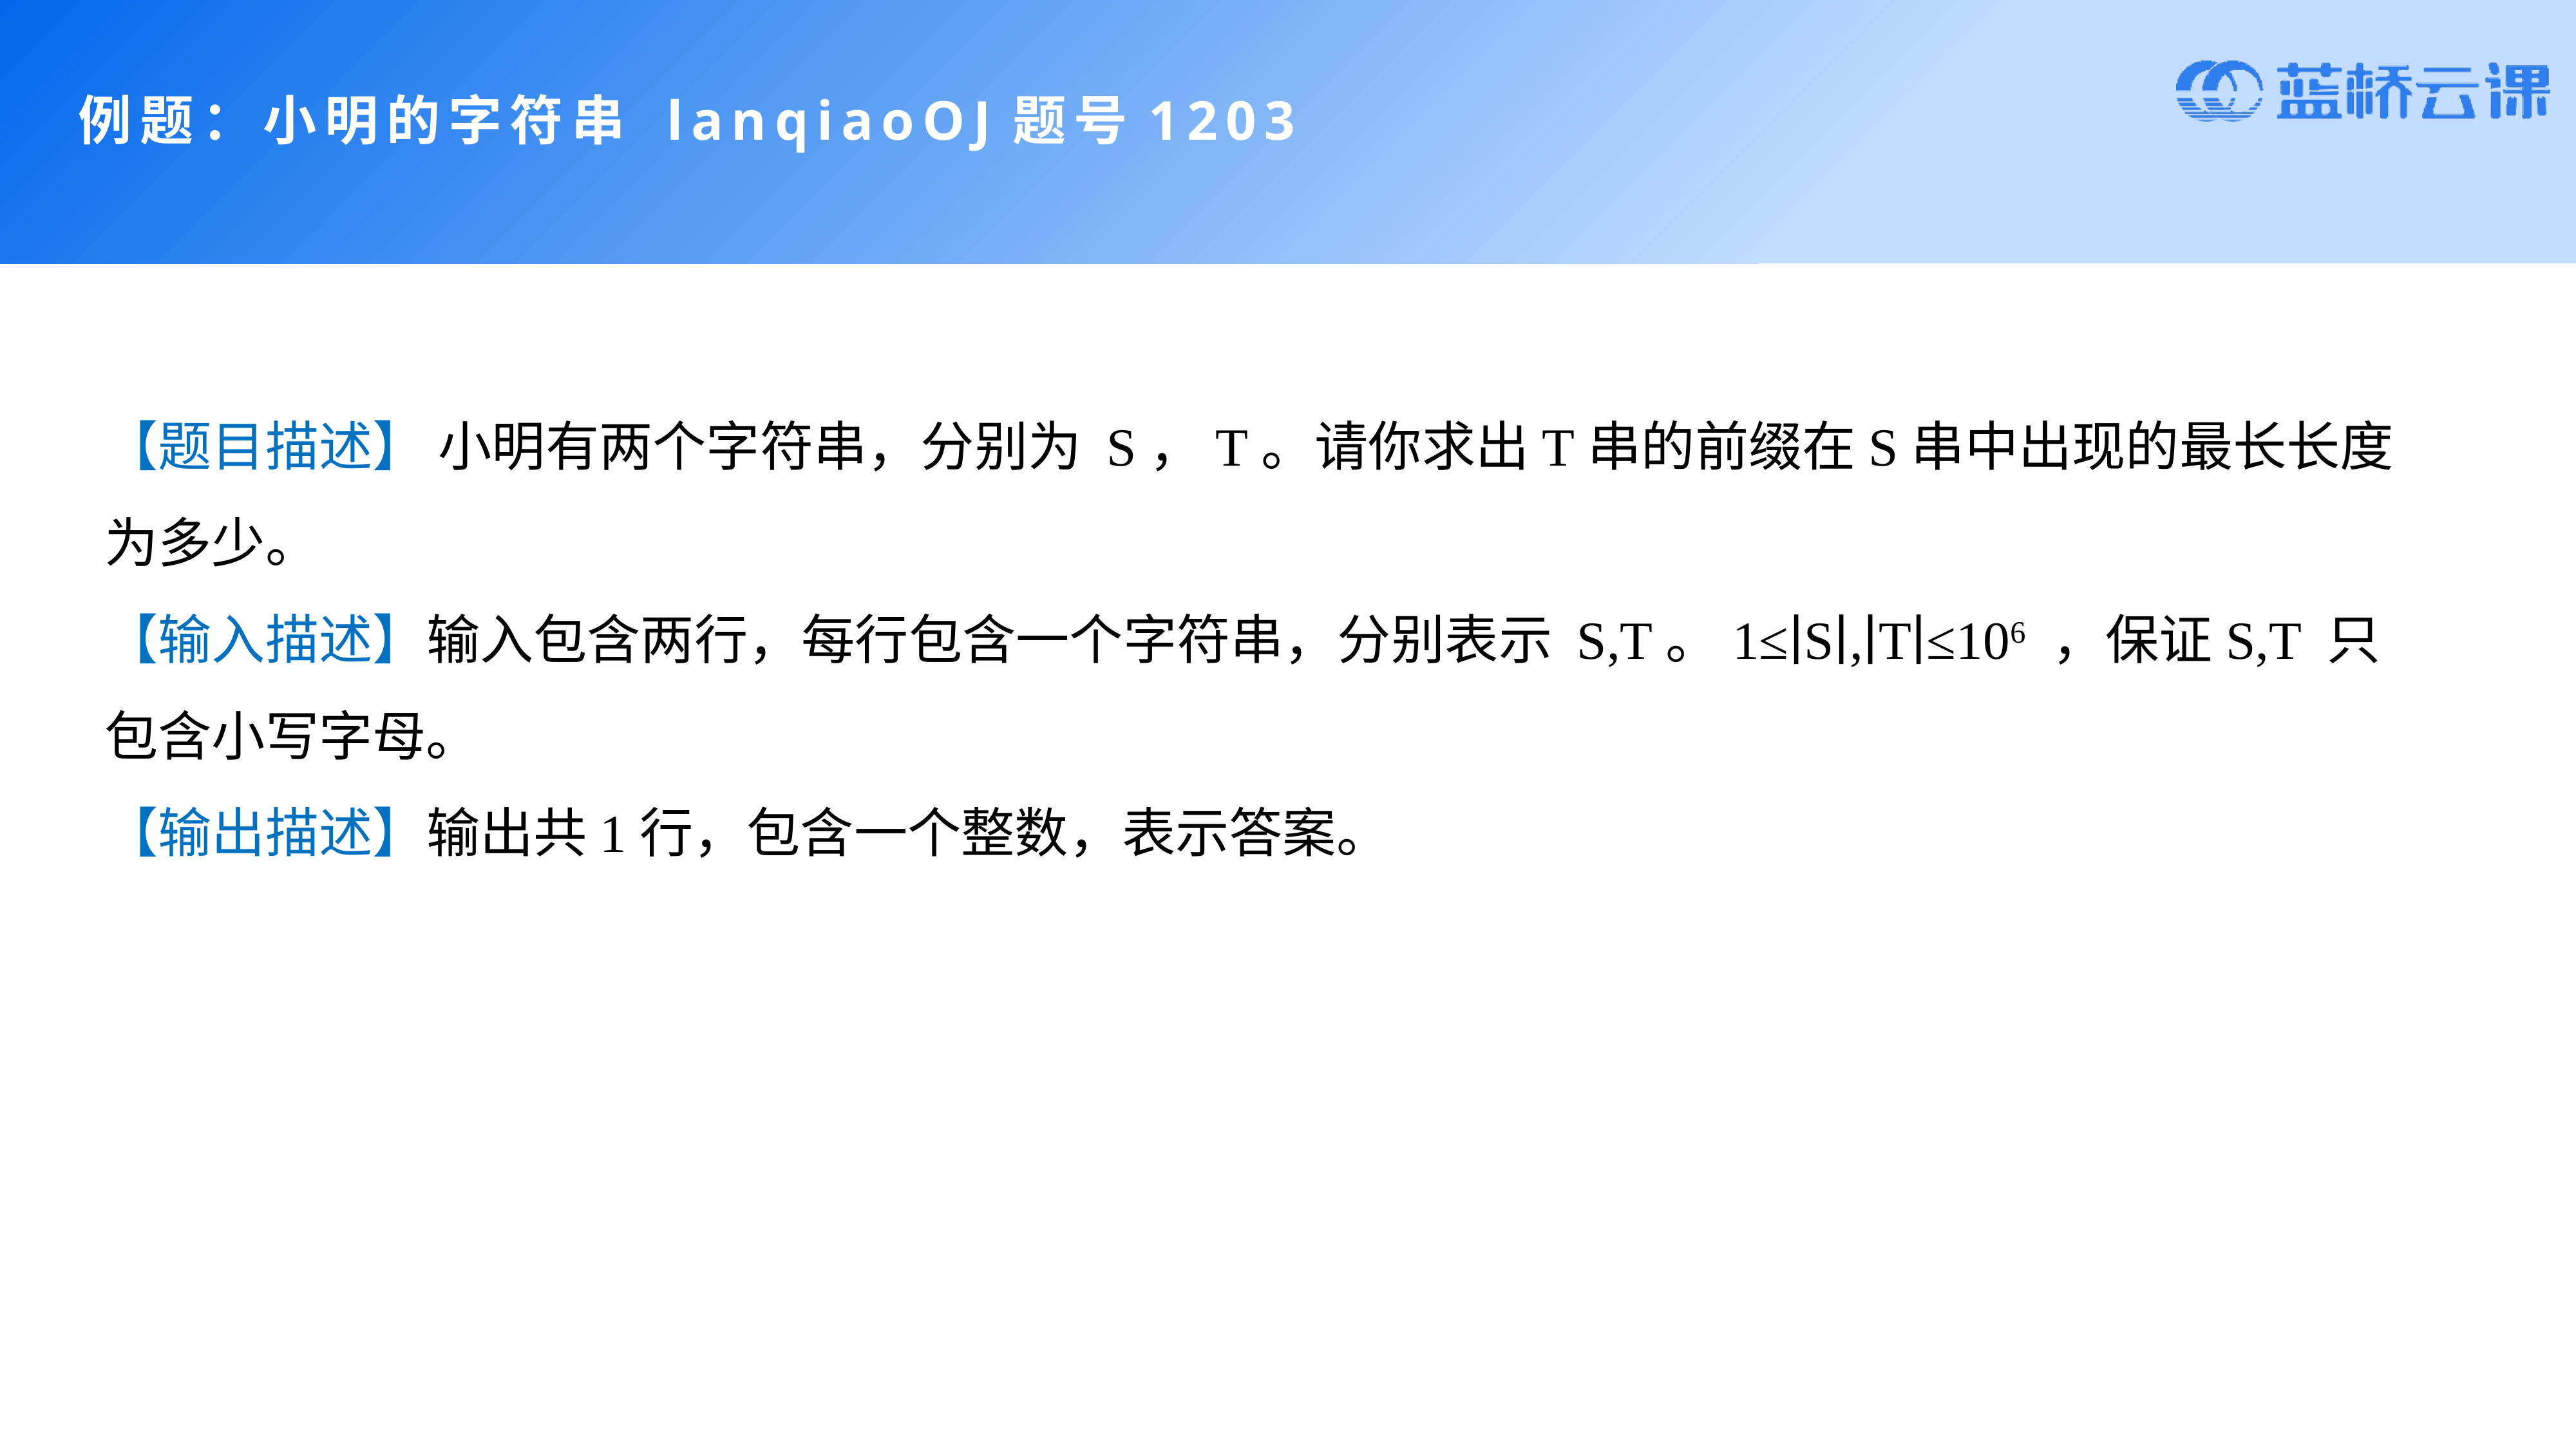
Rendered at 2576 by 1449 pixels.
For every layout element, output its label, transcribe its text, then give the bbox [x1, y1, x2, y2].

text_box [0, 0, 2576, 264]
text_box 【题目描述】 小明有两个字符串，分别为 S，T。请你求出T串的前缀在S串中出现的最长长度为多少。 【输入描述】输入包含两行，每行包含一个字符串，分别表示 S,T。1≤∣S∣,∣T∣≤106 ，保证S,T 只包含小写字母。 【输出描述】输出共1行，包含一个整数，表示答案。 [95, 375, 2420, 868]
